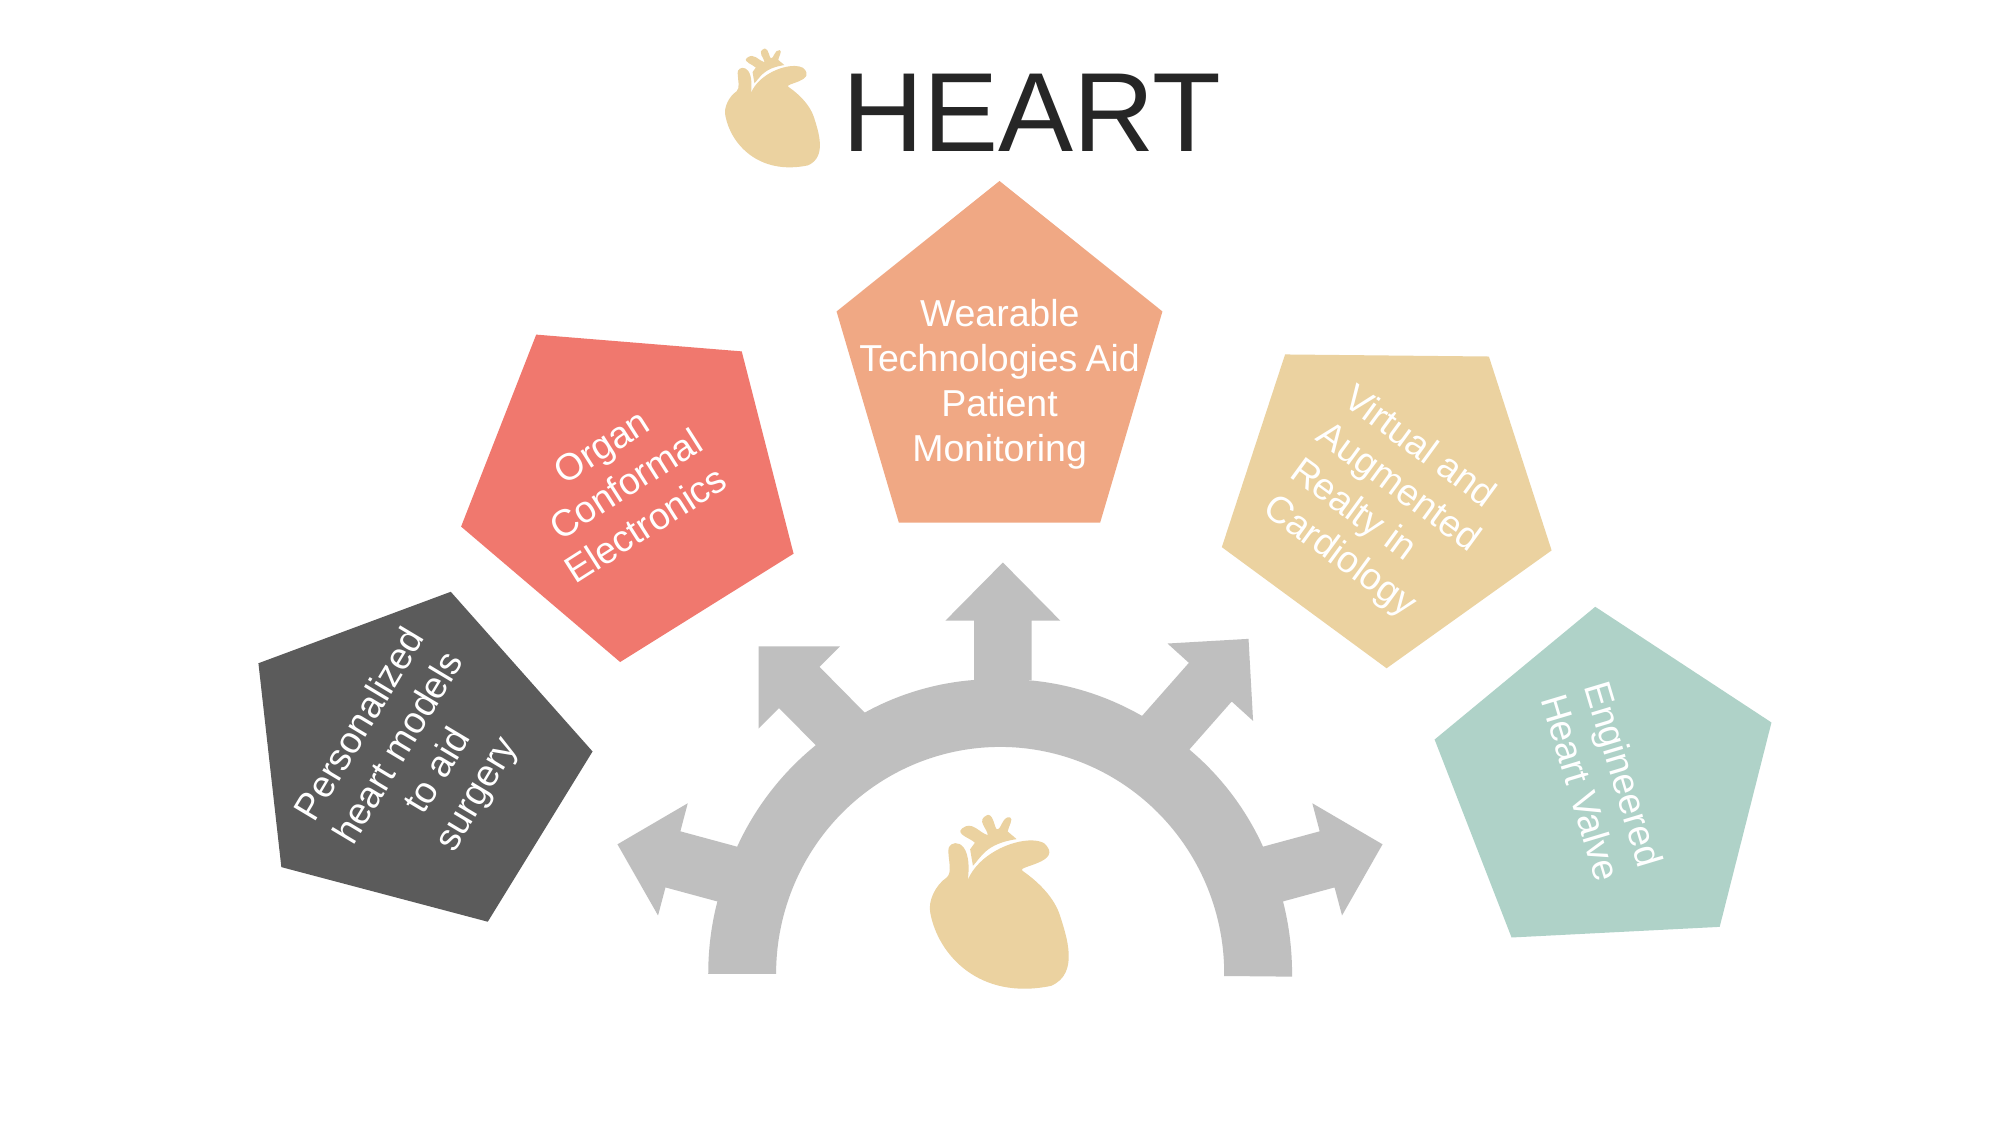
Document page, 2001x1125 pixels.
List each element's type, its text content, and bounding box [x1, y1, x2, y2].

text_box [616, 561, 1384, 978]
text_box Virtual and Augmented Realty in Cardiology [1240, 358, 1595, 691]
text_box [484, 745, 594, 923]
text_box Engineered Heart Valve [1522, 659, 1693, 926]
text_box [275, 823, 407, 902]
text_box [960, 814, 1017, 866]
text_box [725, 48, 820, 168]
text_box Organ Conformal Electronics [479, 351, 795, 651]
text_box [884, 477, 1115, 524]
text_box Wearable Technologies Aid Patient Monitoring [836, 281, 1163, 477]
text_box [872, 179, 1127, 281]
text_box [596, 522, 795, 664]
list HEART [83, 55, 1982, 175]
text_box [411, 590, 526, 674]
text_box [459, 333, 779, 611]
text_box [1220, 353, 1533, 670]
text_box [929, 840, 1069, 989]
text_box Personalized heart models to aid surgery [266, 597, 603, 940]
text_box [257, 614, 386, 803]
text_box [1433, 605, 1773, 939]
